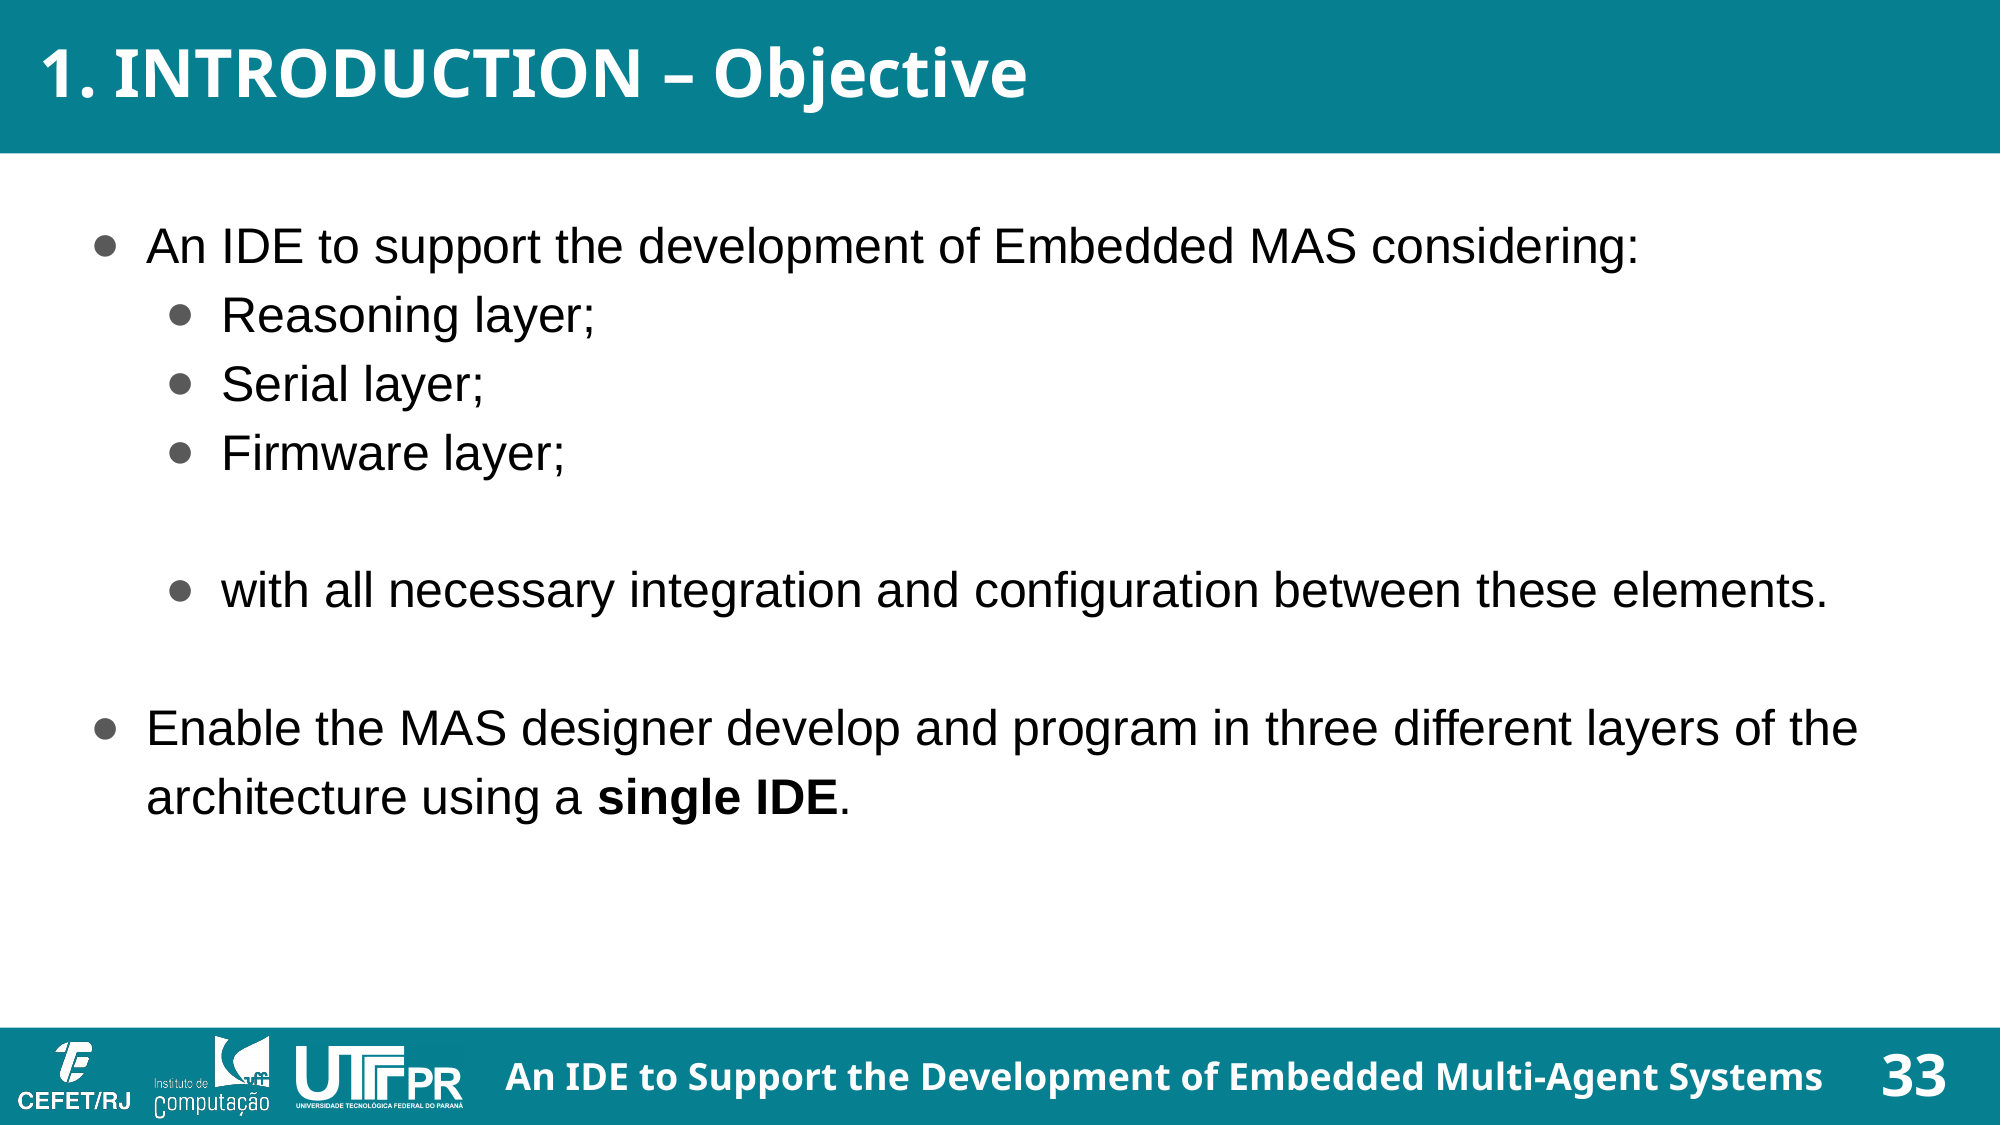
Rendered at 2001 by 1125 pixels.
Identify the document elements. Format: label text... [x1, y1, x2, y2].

picture [18, 1021, 130, 1125]
text_box An IDE to support the development of Embedded MAS considering: Reasoning layer; Serial layer; Firmware layer; with all necessary integration and configuration between these elements. Enable the MAS designer develop and program in three different layers of the architecture using a single IDE. [57, 189, 1967, 1016]
picture [152, 1033, 271, 1119]
picture [295, 1046, 463, 1109]
text_box 1. INTRODUCTION – Objective [25, 23, 2000, 119]
